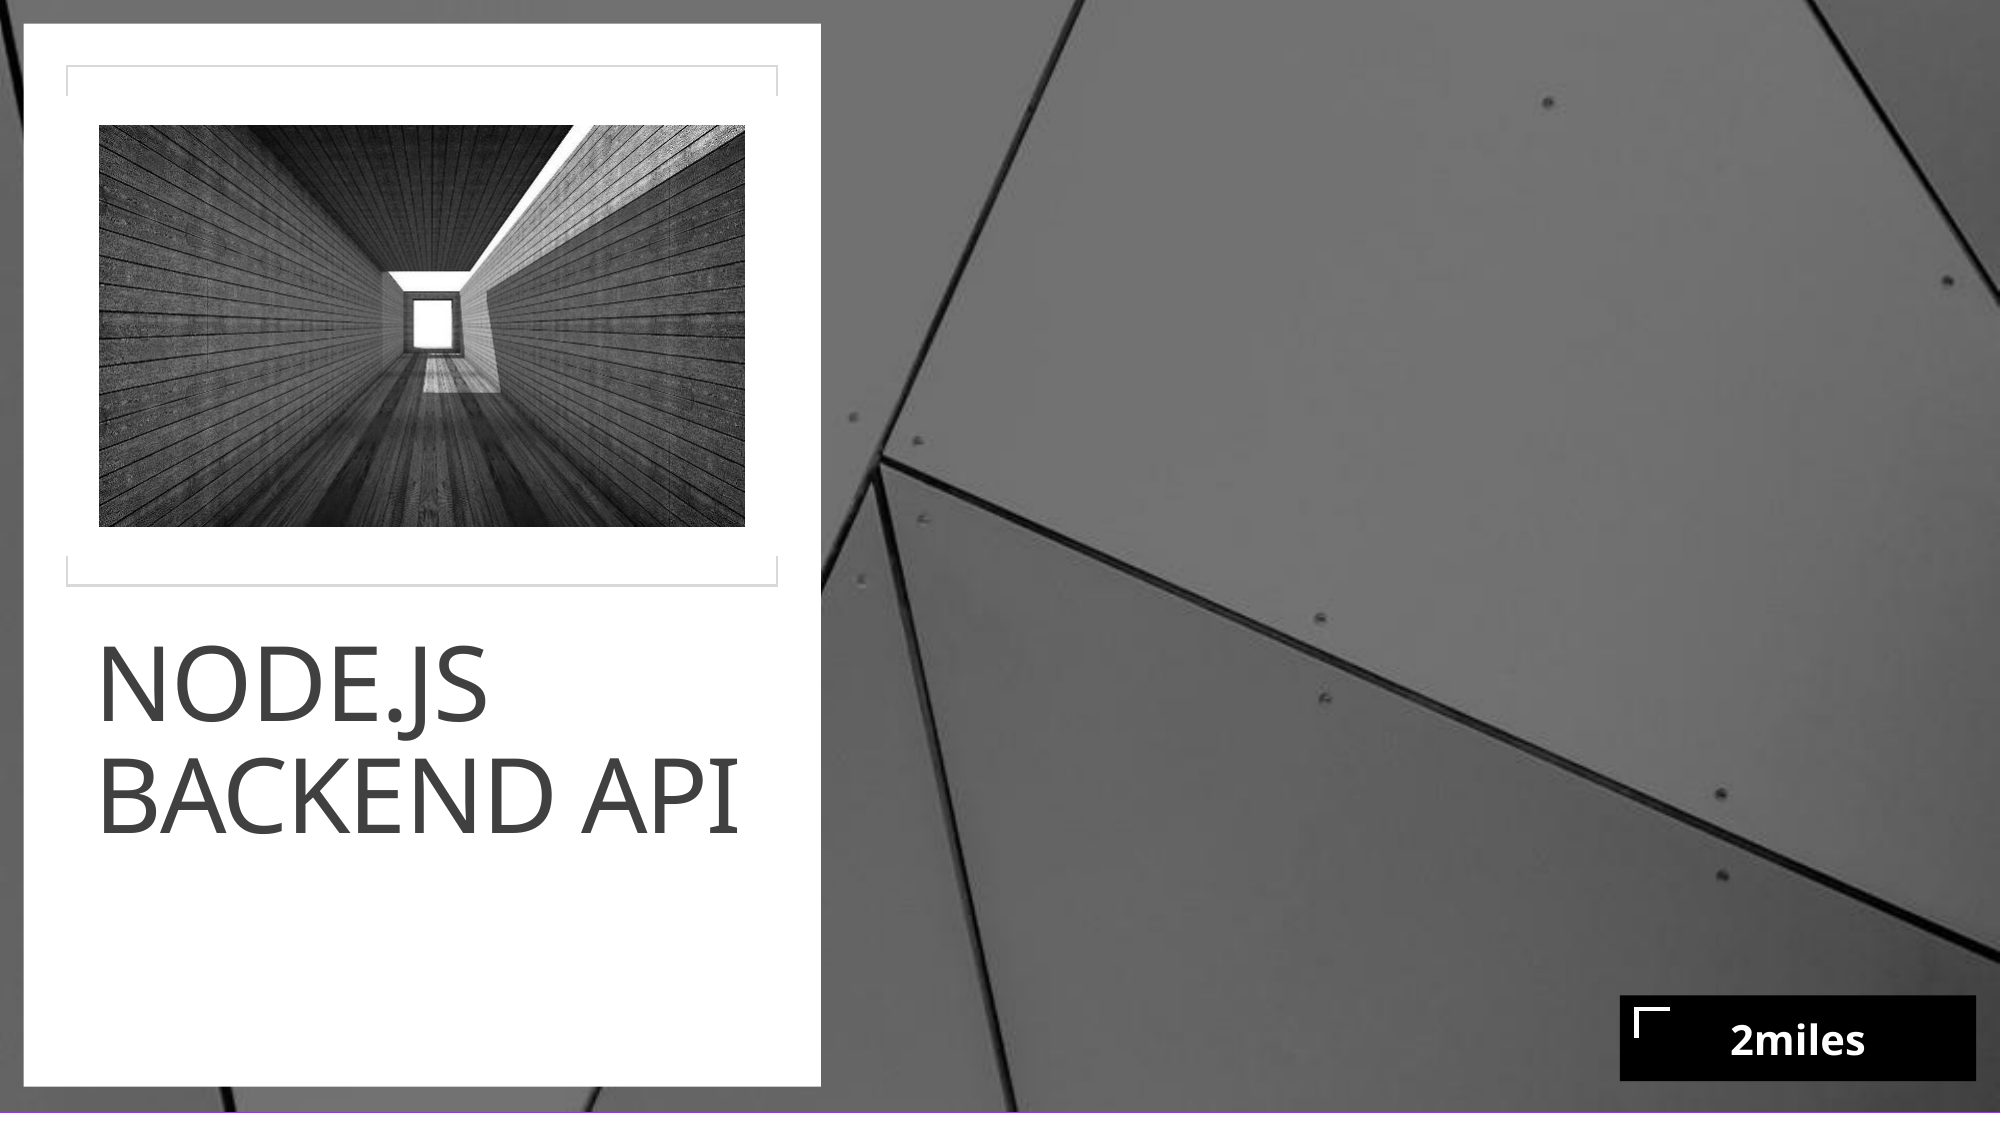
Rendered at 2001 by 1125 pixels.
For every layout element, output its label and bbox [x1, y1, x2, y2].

picture [0, 0, 2000, 1112]
text_box [1619, 995, 1977, 1082]
